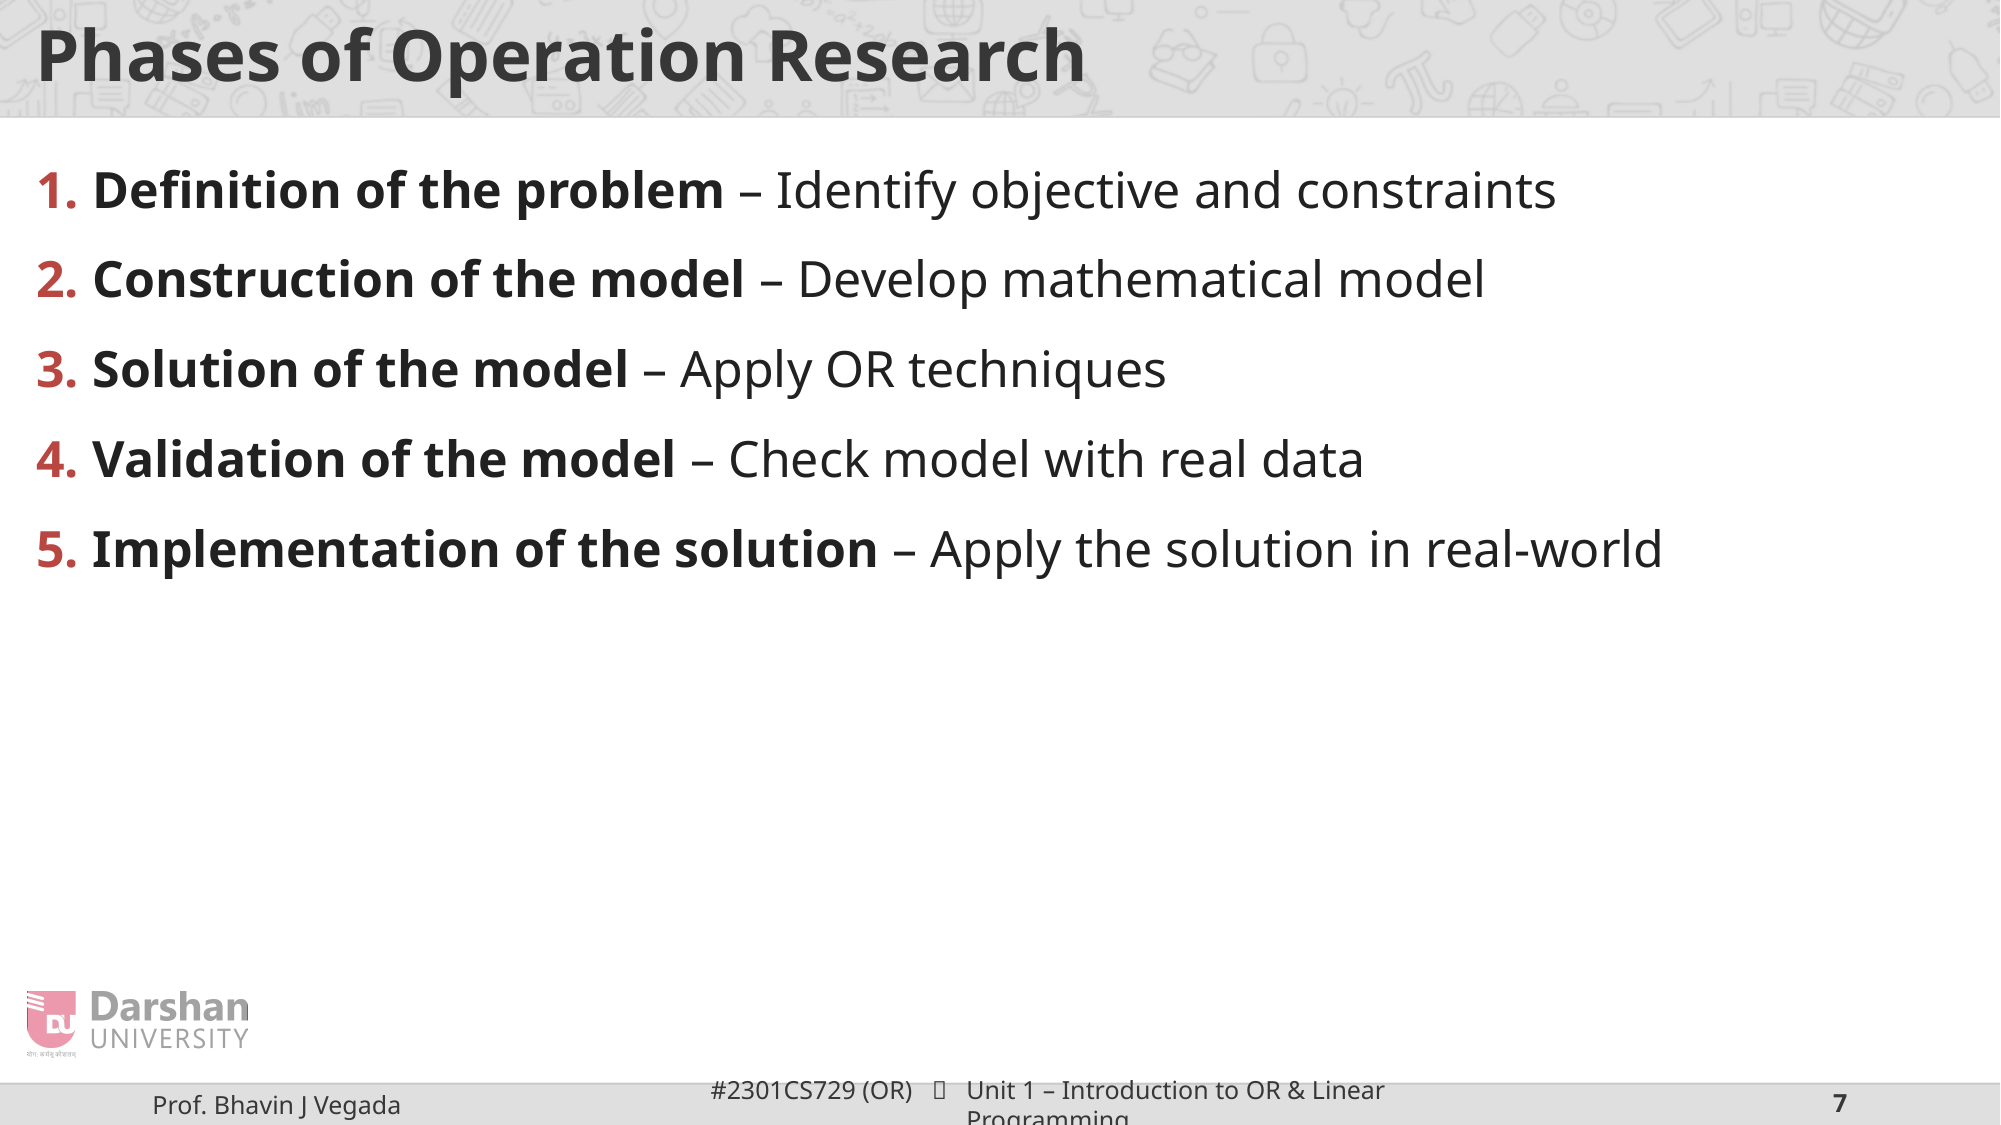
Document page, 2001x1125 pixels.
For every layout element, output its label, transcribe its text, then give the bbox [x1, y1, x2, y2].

list Definition of the problem – Identify objective and constraints Construction of the model – Develop mathematical model Solution of the model – Apply OR techniques Validation of the model – Check model with real data Implementation of the solution – Apply the solution in real-world [21, 141, 1976, 1070]
title Phases of Operation Research [0, 0, 2000, 117]
